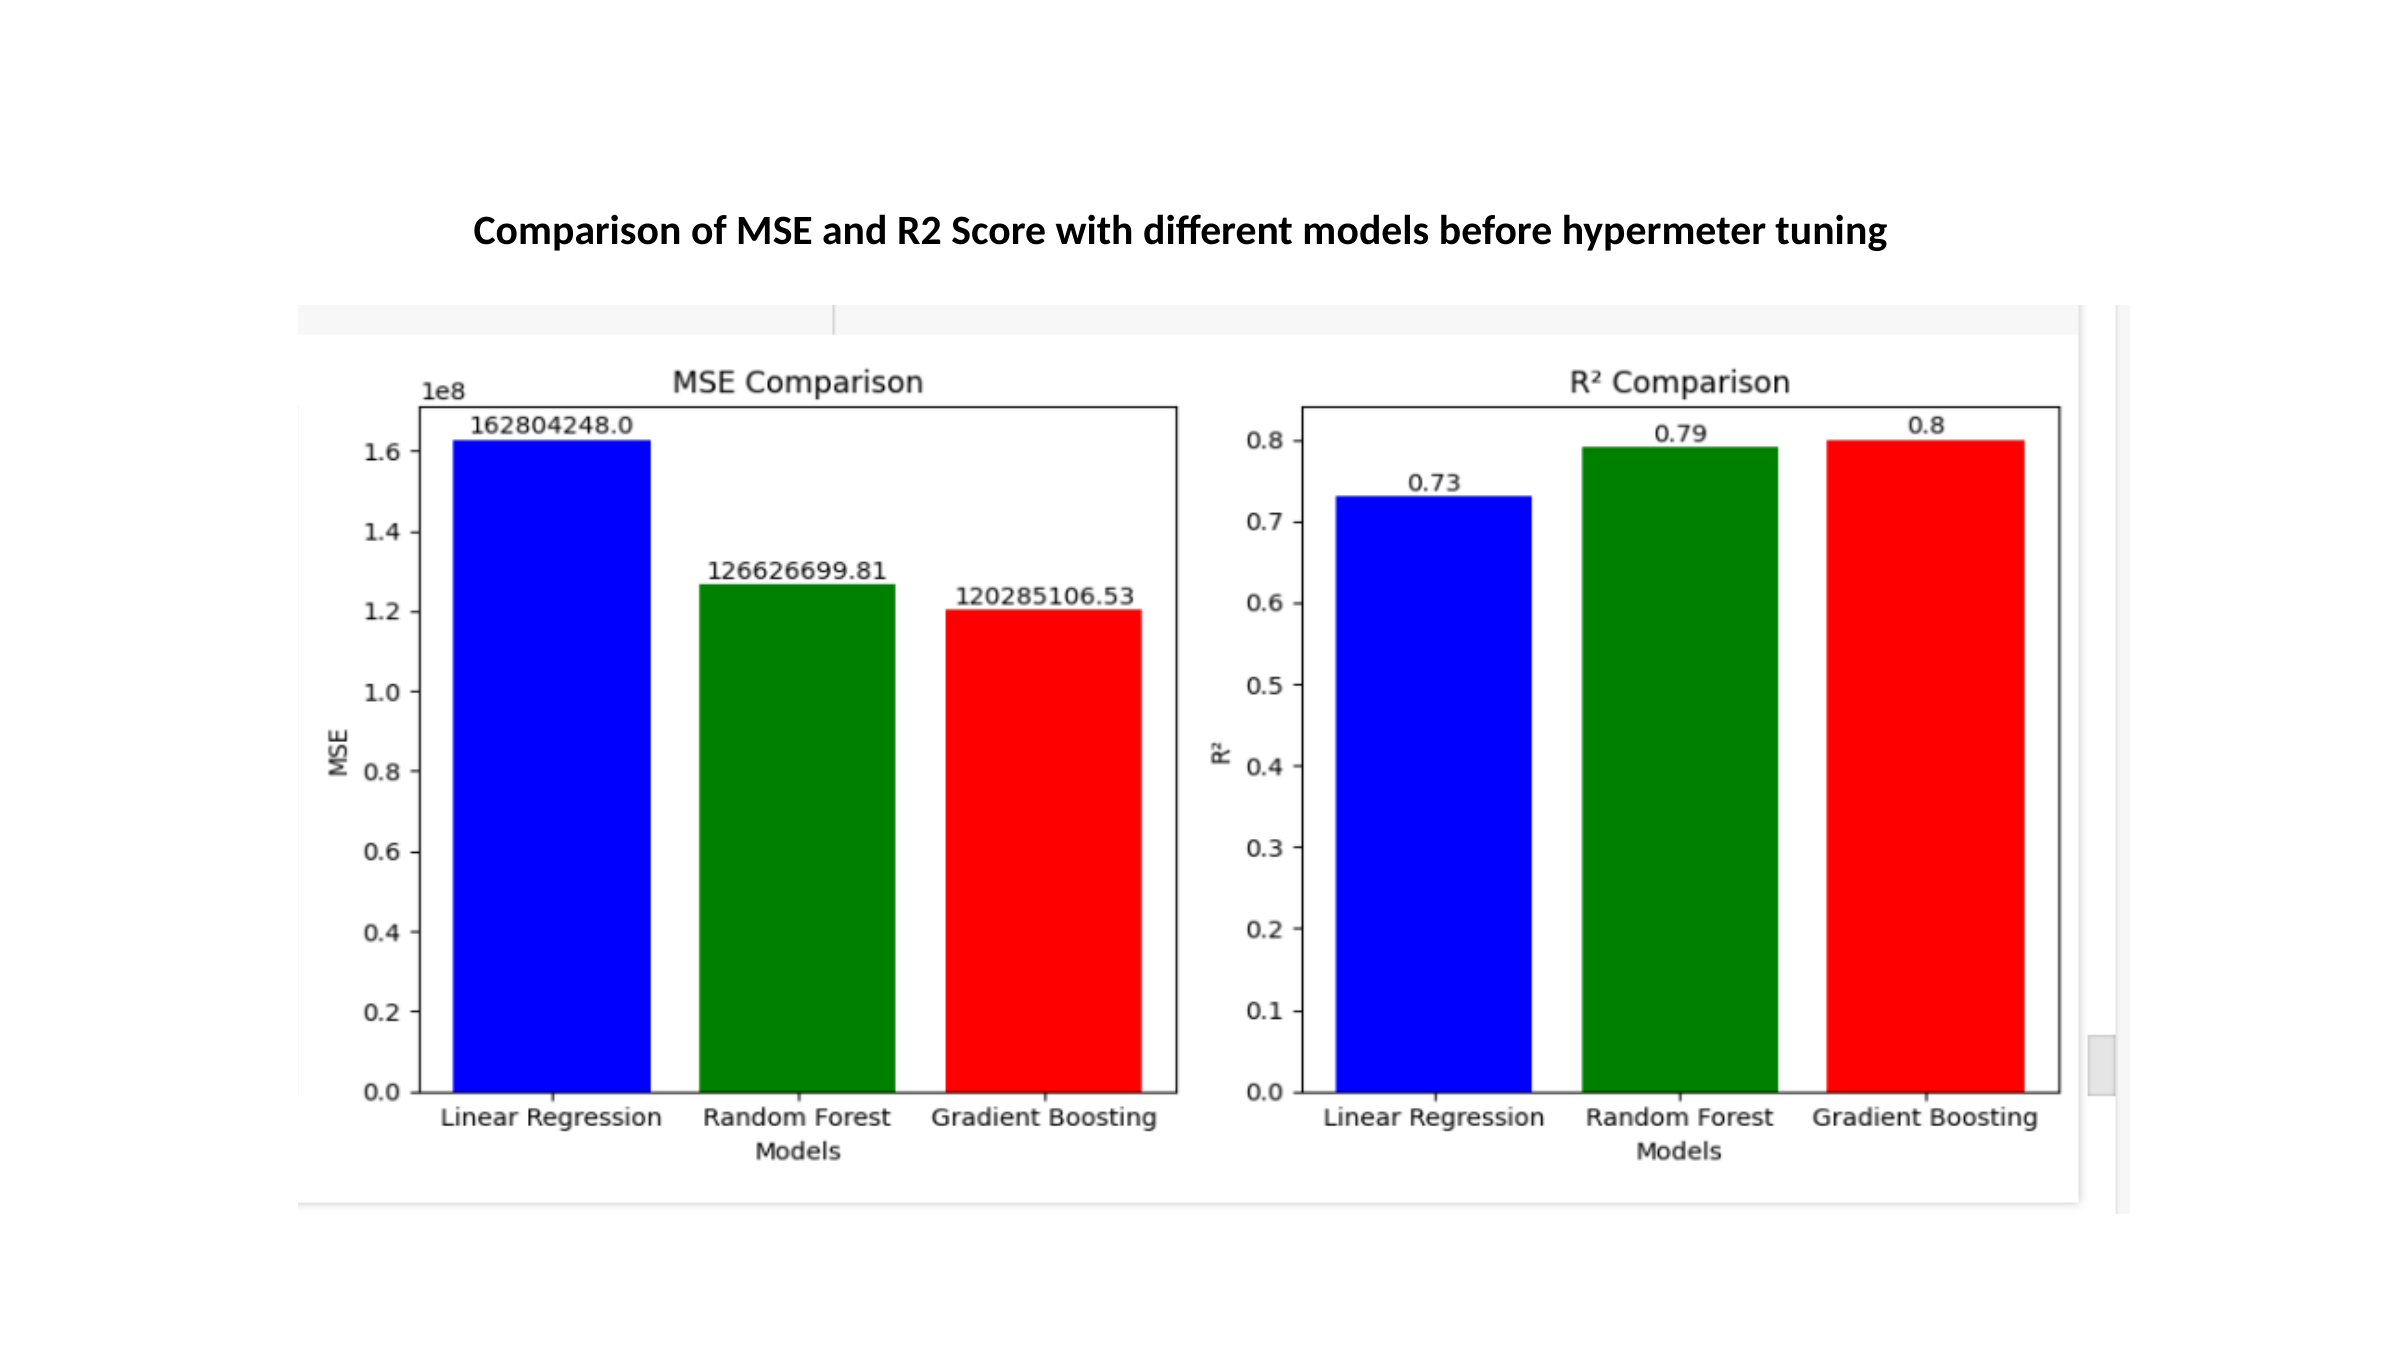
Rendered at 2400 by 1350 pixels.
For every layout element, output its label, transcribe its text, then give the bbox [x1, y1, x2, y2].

text_box Comparison of MSE and R2 Score with different models before hypermeter tuning [458, 195, 2130, 261]
picture [298, 305, 2130, 1214]
